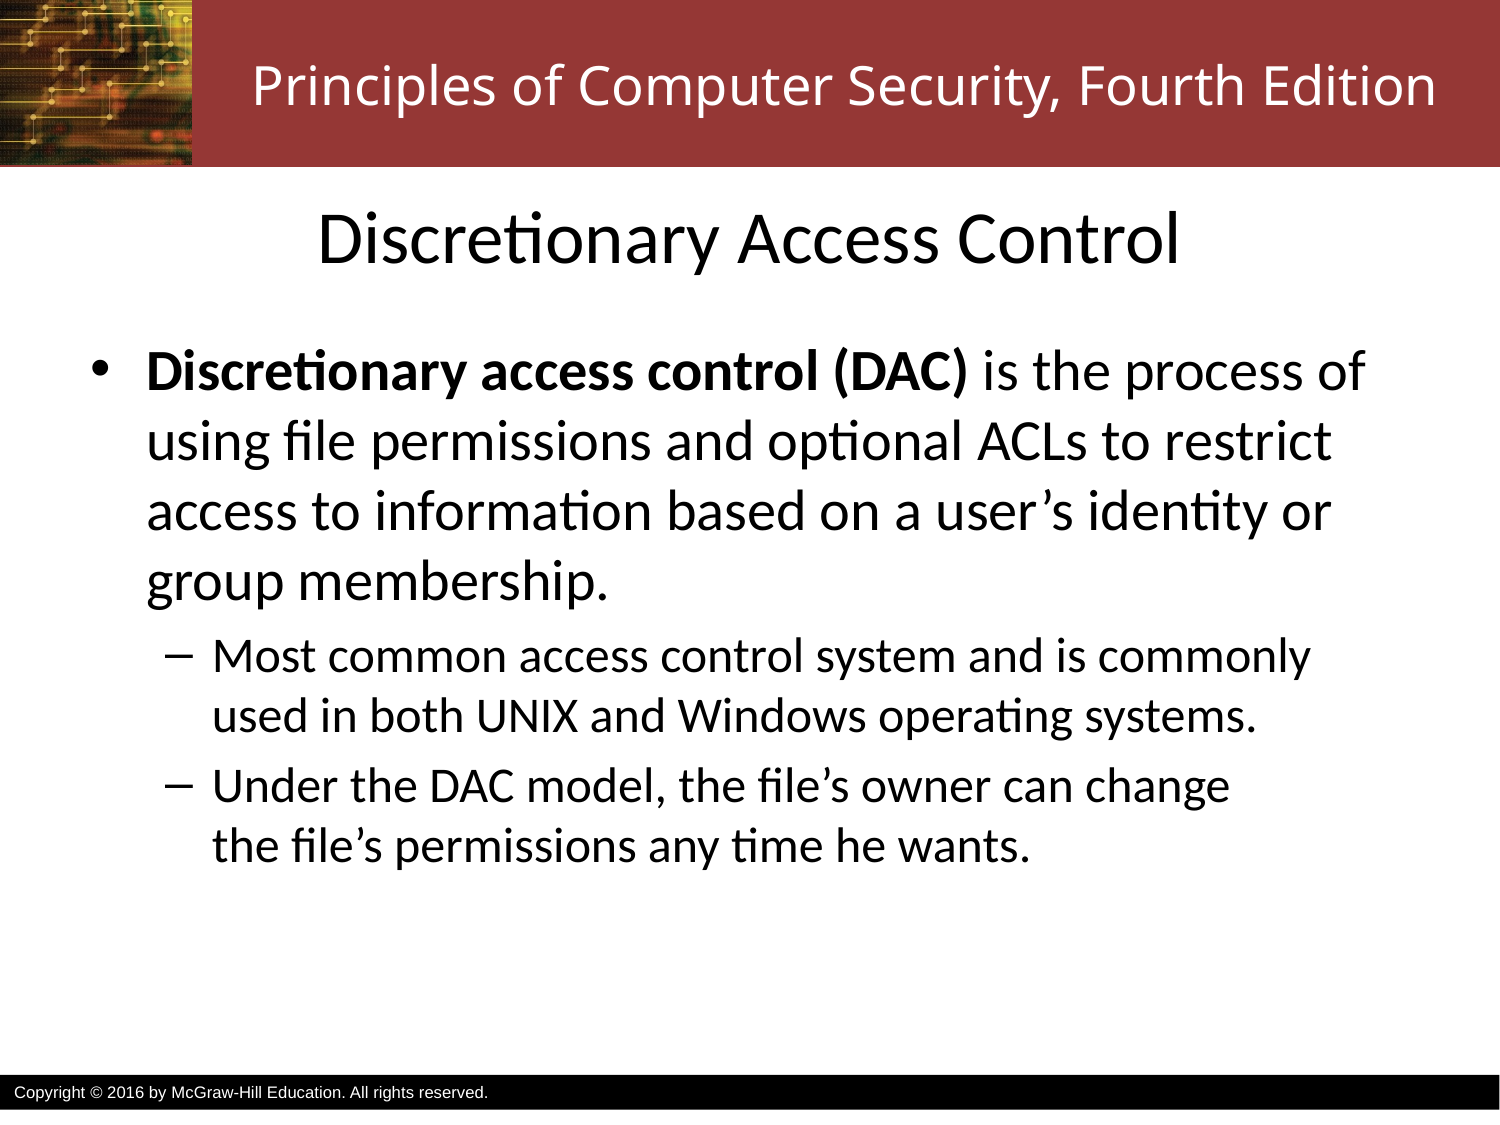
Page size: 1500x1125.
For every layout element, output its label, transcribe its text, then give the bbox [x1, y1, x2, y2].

list Discretionary access control (DAC) is the process of using file permissions and optional ACLs to restrict access to information based on a user’s identity or group membership. Most common access control system and is commonly used in both UNIX and Windows operating systems. Under the DAC model, the file’s owner can change the file’s permissions any time he wants. [75, 324, 1425, 1005]
picture [0, 0, 192, 165]
title Discretionary Access Control [75, 181, 1425, 324]
